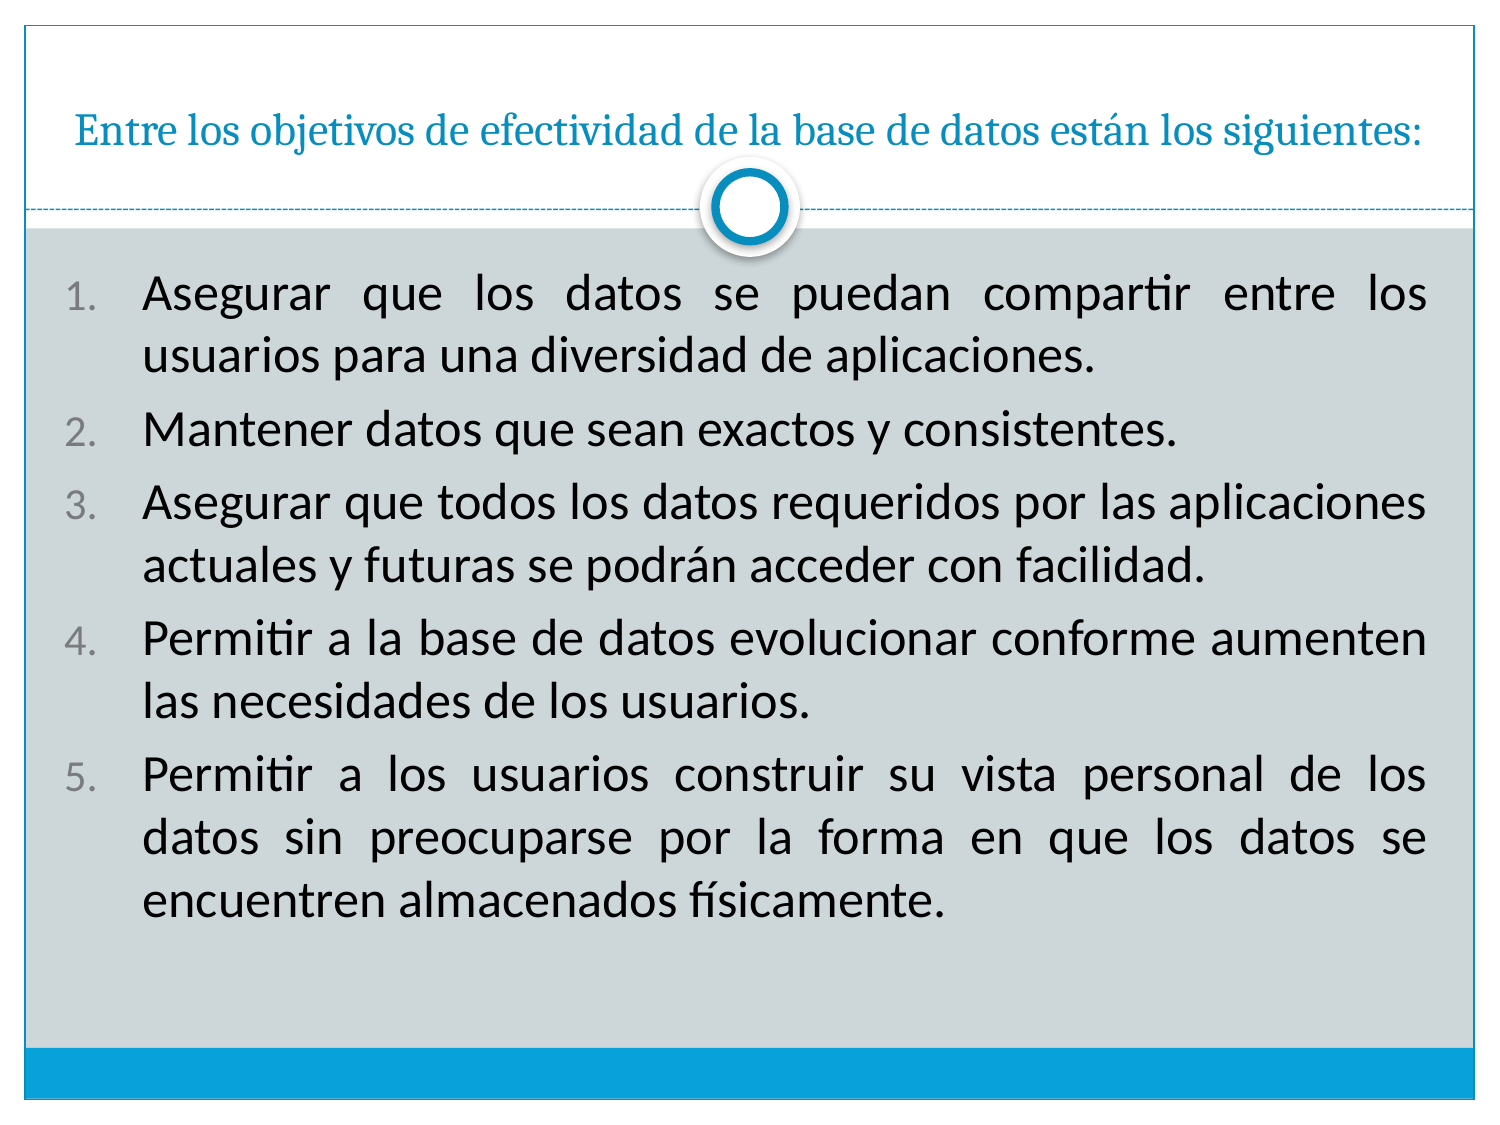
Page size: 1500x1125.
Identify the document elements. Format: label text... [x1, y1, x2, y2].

title Entre los objetivos de efectividad de la base de datos están los siguientes: [49, 37, 1450, 162]
list Asegurar que los datos se puedan compartir entre los usuarios para una diversidad de aplicaciones. Mantener datos que sean exactos y consistentes. Asegurar que todos los datos requeridos por las aplicaciones actuales y futuras se podrán acceder con facilidad. Permitir a la base de datos evolucionar conforme aumenten las necesidades de los usuarios. Permitir a los usuarios construir su vista personal de los datos sin preocuparse por la forma en que los datos se encuentren almacenados físicamente. [49, 250, 1445, 1001]
